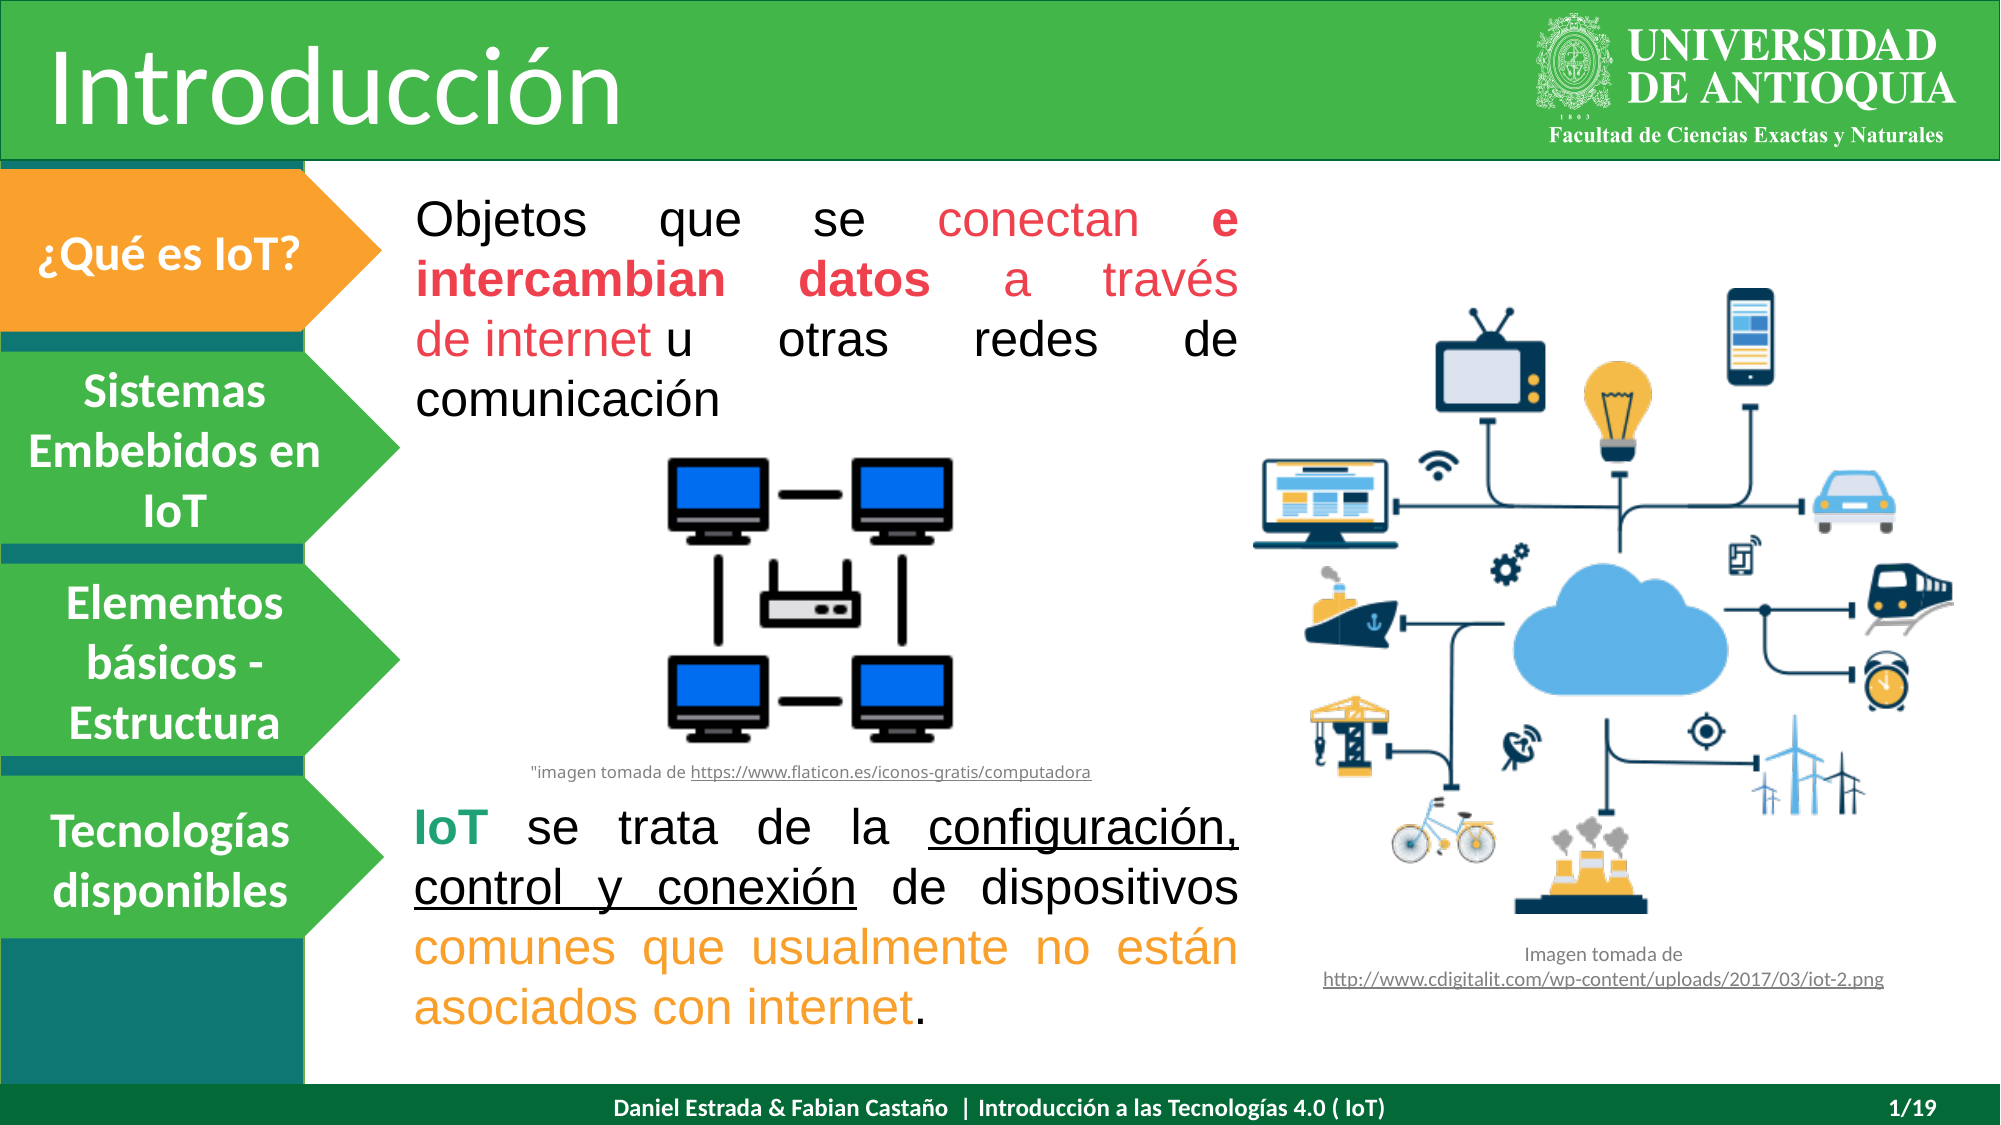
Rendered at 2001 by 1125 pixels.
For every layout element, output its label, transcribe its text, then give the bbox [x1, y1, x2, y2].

text_box Elementos básicos - Estructura [0, 563, 401, 756]
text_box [0, 1083, 2000, 1125]
text_box IoT se trata de la configuración, control y conexión de dispositivos comunes que usualmente no están asociados con internet. [398, 787, 1254, 1042]
picture [1253, 288, 1954, 914]
text_box [0, 329, 305, 351]
text_box Objetos que se conectan e intercambian datos a través de internet u otras redes de comunicación [400, 179, 1254, 435]
picture [1533, 11, 1959, 149]
text_box [0, 161, 305, 172]
text_box Sistemas Embebidos en IoT [0, 351, 401, 544]
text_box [677, 454, 969, 719]
text_box [0, 544, 305, 563]
text_box [0, 0, 2000, 161]
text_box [505, 454, 1117, 791]
text_box Introducción [31, 4, 640, 155]
text_box Imagen tomada de http://www.cdigitalit.com/wp-content/uploads/2017/03/iot-2.png [1254, 932, 1959, 998]
text_box [0, 938, 305, 1083]
text_box [0, 756, 305, 776]
text_box Tecnologías disponibles [0, 775, 385, 939]
text_box ¿Qué es IoT? [0, 169, 382, 332]
